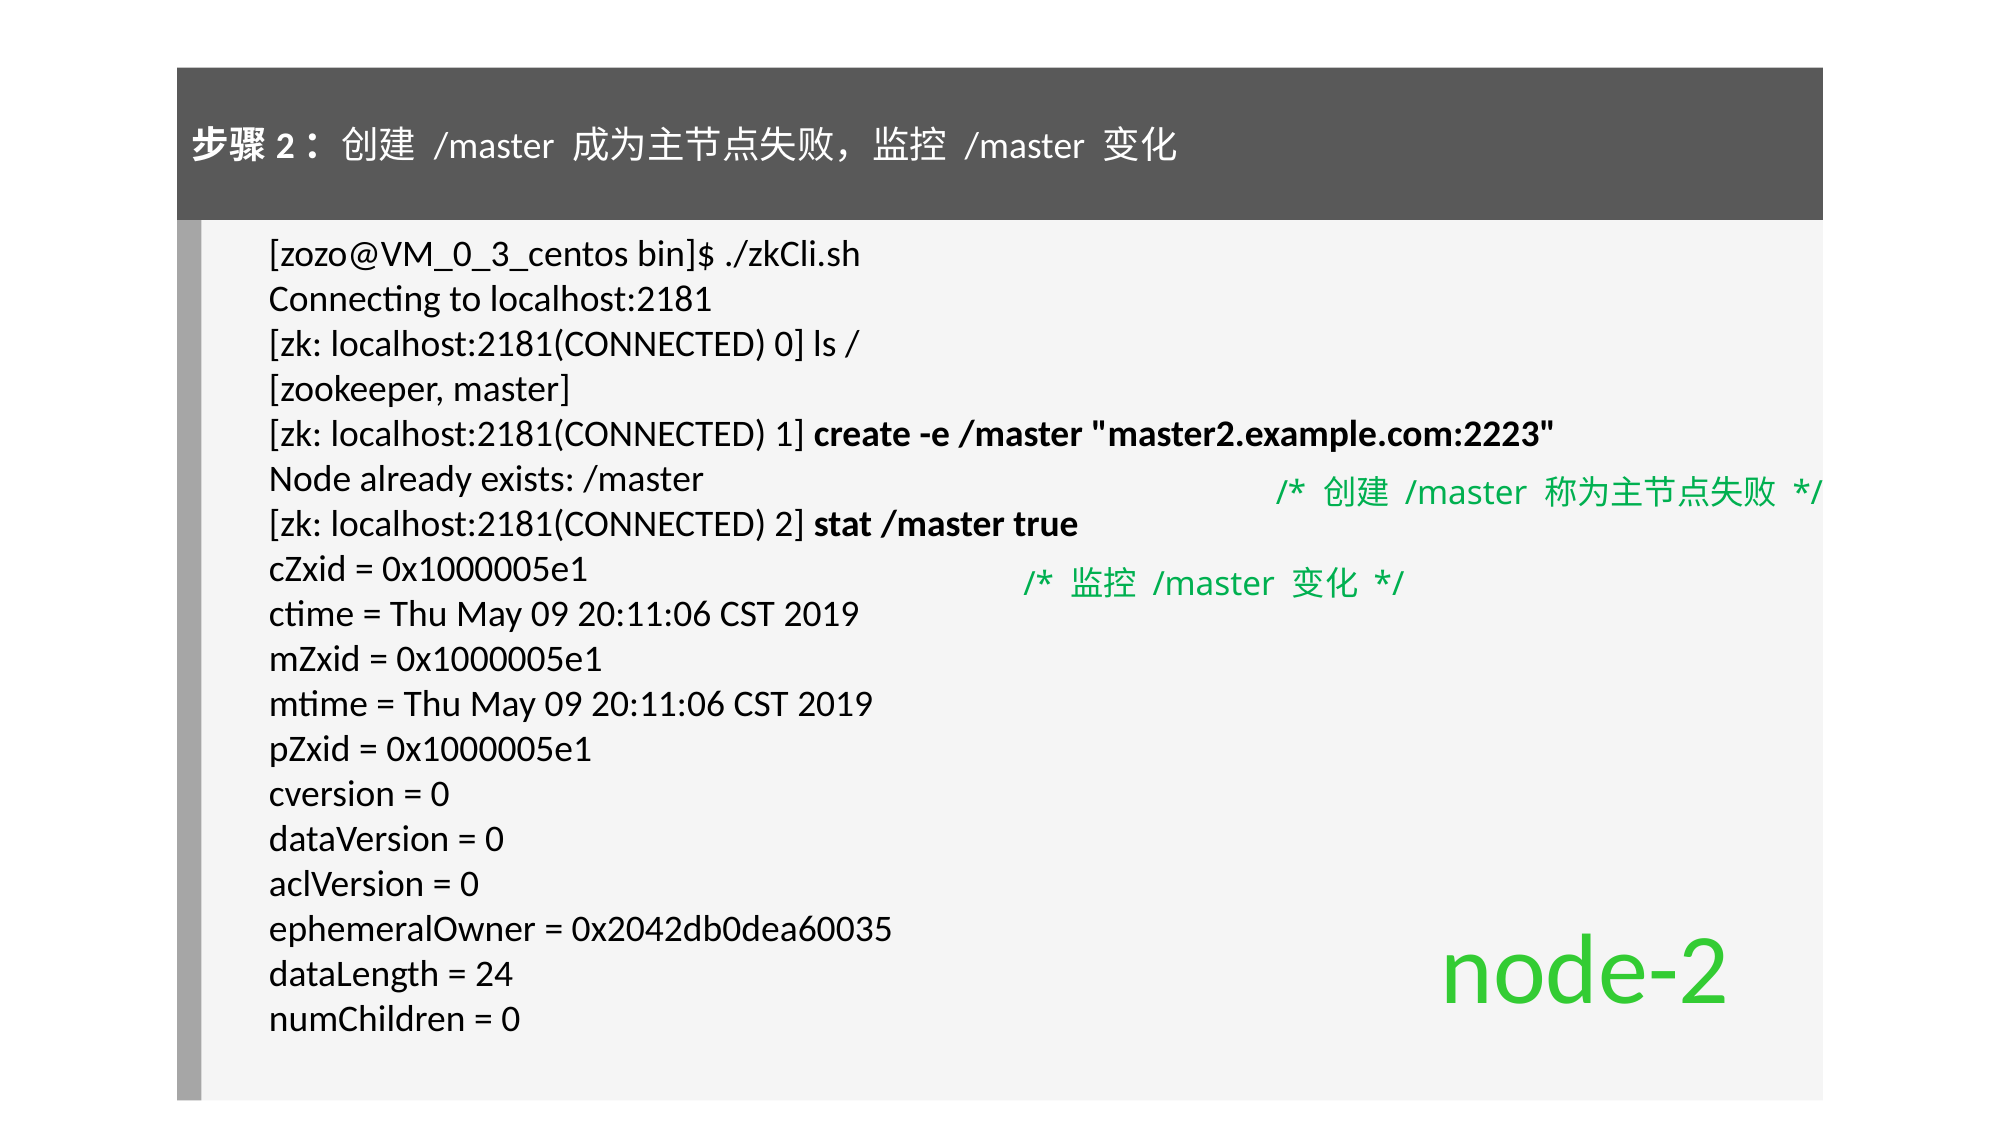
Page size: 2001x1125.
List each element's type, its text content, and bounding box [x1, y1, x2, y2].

text_box /* 监控 /master 变化 */ [1008, 534, 1419, 610]
text_box [zozo@VM_0_3_centos bin]$ ./zkCli.sh Connecting to localhost:2181 [zk: localhost:2181(CONNECTED) 0] ls / [zookeeper, master] [zk: localhost:2181(CONNECTED) 1] create -e /master "master2.example.com:2223" Node already exists: /master [zk: localhost:2181(CONNECTED) 2] stat /master true cZxid = 0x1000005e1 ctime = Thu May 09 20:11:06 CST 2019 mZxid = 0x1000005e1 mtime = Thu May 09 20:11:06 CST 2019 pZxid = 0x1000005e1 cversion = 0 dataVersion = 0 aclVersion = 0 ephemeralOwner = 0x2042db0dea60035 dataLength = 24 numChildren = 0 [254, 221, 1823, 1047]
text_box node-2 [1425, 895, 1751, 1031]
text_box [176, 221, 202, 1101]
text_box /* 创建 /master 称为主节点失败 */ [1261, 444, 1838, 519]
text_box 步骤2：创建 /master 成为主节点失败，监控 /master 变化 [176, 67, 1824, 221]
text_box [202, 221, 1824, 1101]
